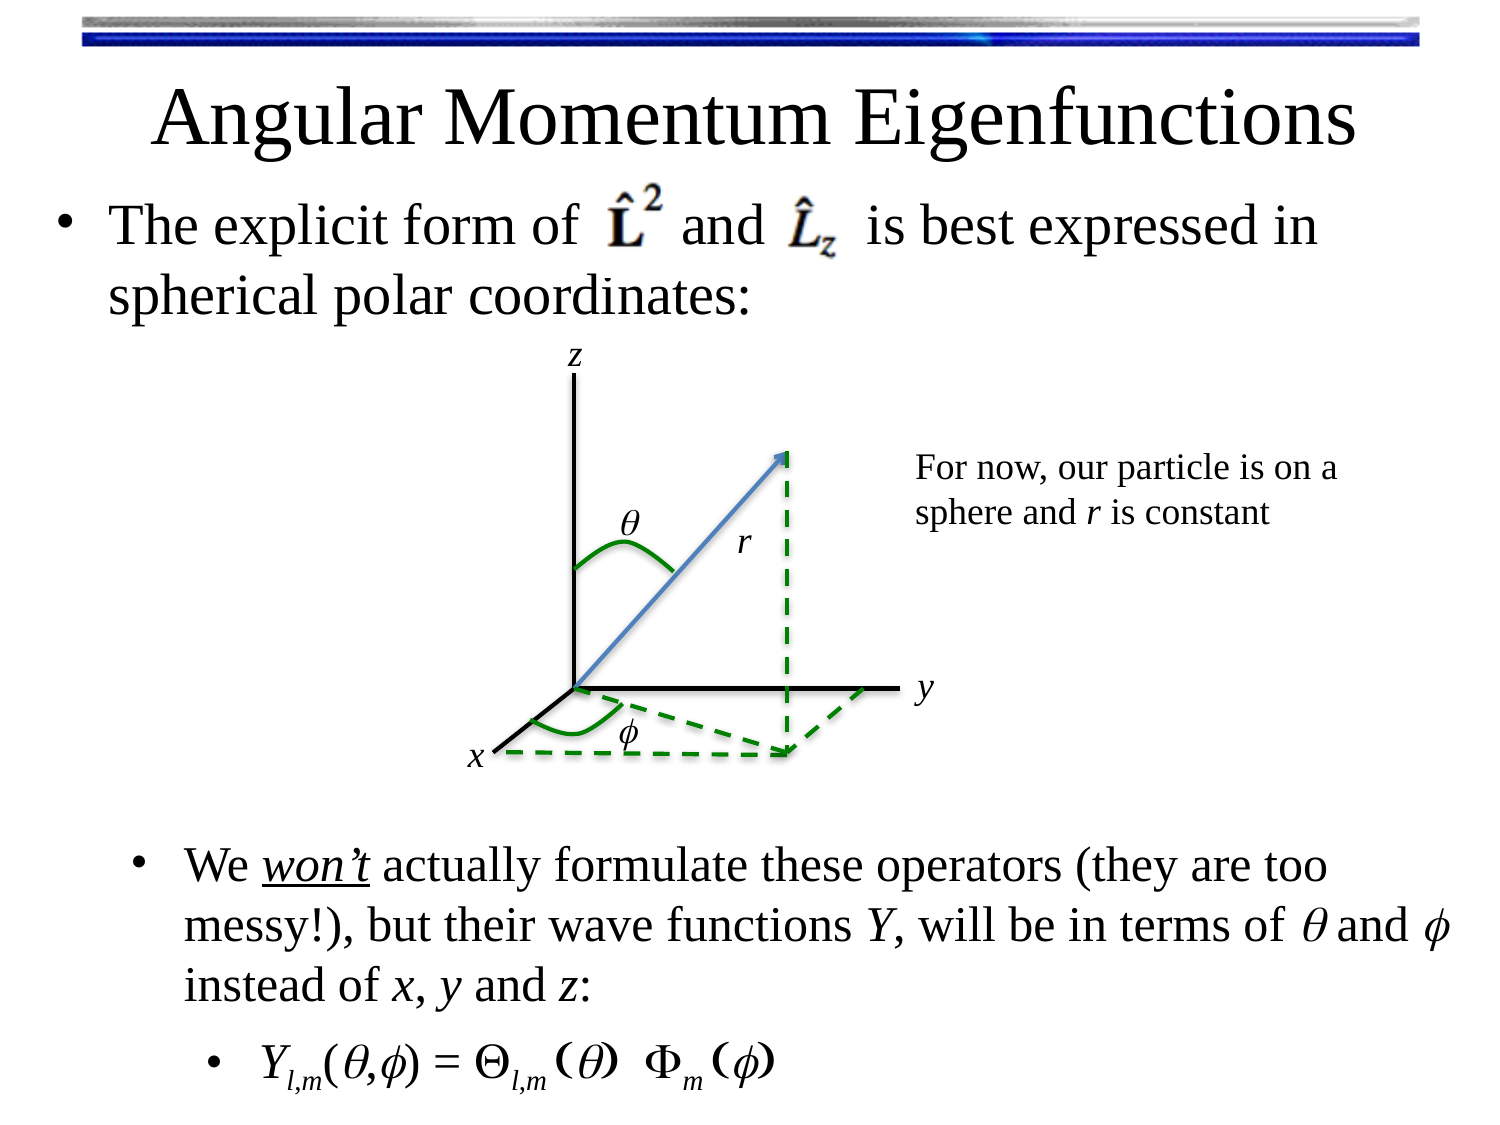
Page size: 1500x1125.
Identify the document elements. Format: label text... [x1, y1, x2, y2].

text_box x [453, 722, 500, 782]
text_box z [553, 321, 598, 371]
text_box y [905, 653, 950, 714]
text_box We won’t actually formulate these operators (they are too messy!), but their wave functions Y, will be in terms of q and f instead of x, y and z: Yl,m(q,f) = Ql,m (q) Fm (f) [38, 831, 1464, 1105]
text_box Angular Momentum Eigenfunctions [17, 19, 1492, 204]
text_box For now, our particle is on a sphere and r is constant [905, 434, 1368, 540]
picture [786, 169, 839, 275]
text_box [573, 688, 788, 753]
picture [79, 12, 1426, 52]
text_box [492, 372, 901, 753]
text_box The explicit form of and is best expressed in spherical polar coordinates: [38, 186, 1464, 350]
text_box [573, 451, 786, 687]
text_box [790, 688, 864, 753]
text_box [501, 752, 569, 756]
picture [603, 167, 672, 278]
